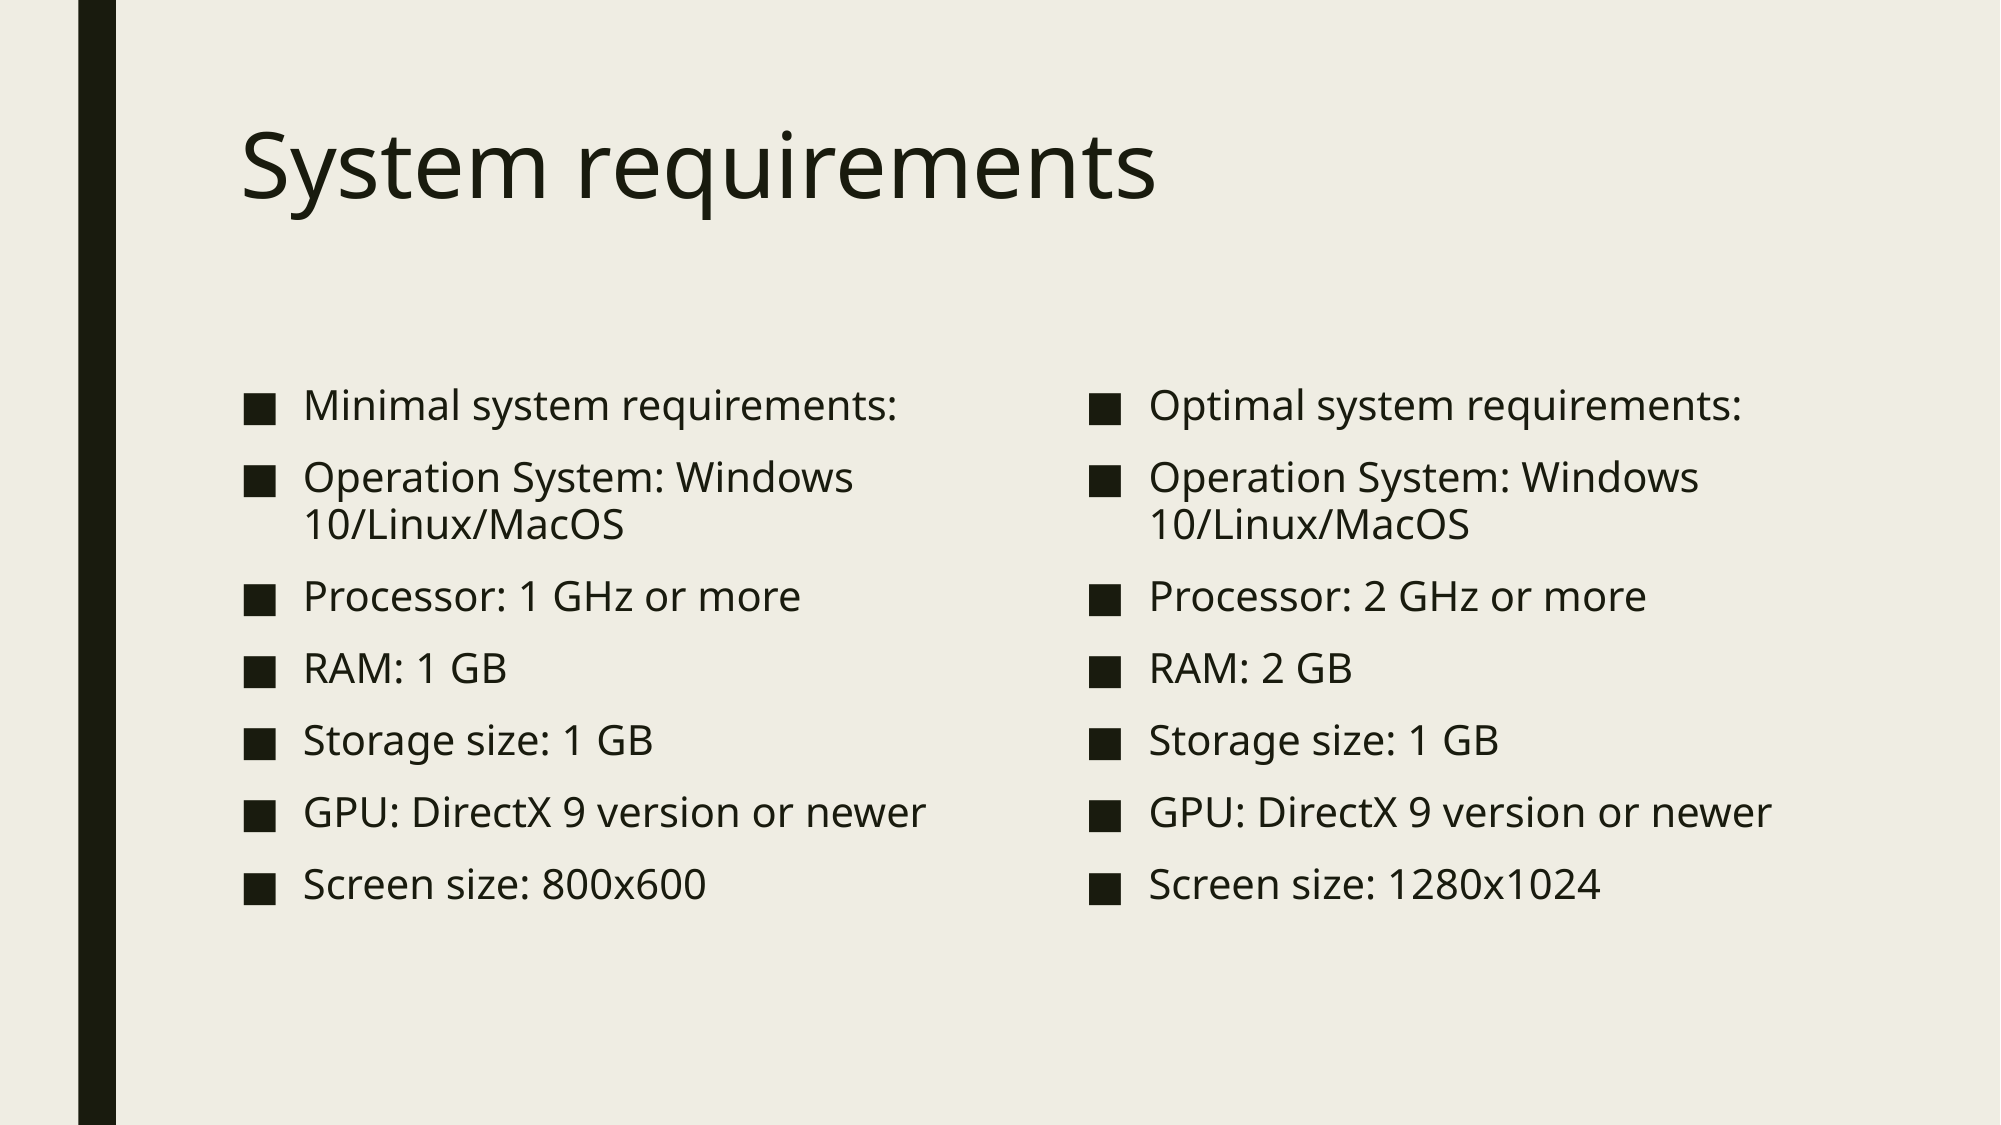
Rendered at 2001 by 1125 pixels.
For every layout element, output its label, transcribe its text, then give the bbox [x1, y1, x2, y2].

title System requirements [225, 112, 1800, 357]
list Optimal system requirements: Operation System: Windows 10/Linux/MacOS Processor: 2 GHz or more RAM: 2 GB Storage size: 1 GB GPU: DirectX 9 version or newer Screen size: 1280x1024 [1070, 375, 1801, 963]
list Minimal system requirements: Operation System: Windows 10/Linux/MacOS Processor: 1 GHz or more RAM: 1 GB Storage size: 1 GB GPU: DirectX 9 version or newer Screen size: 800x600 [225, 375, 955, 963]
